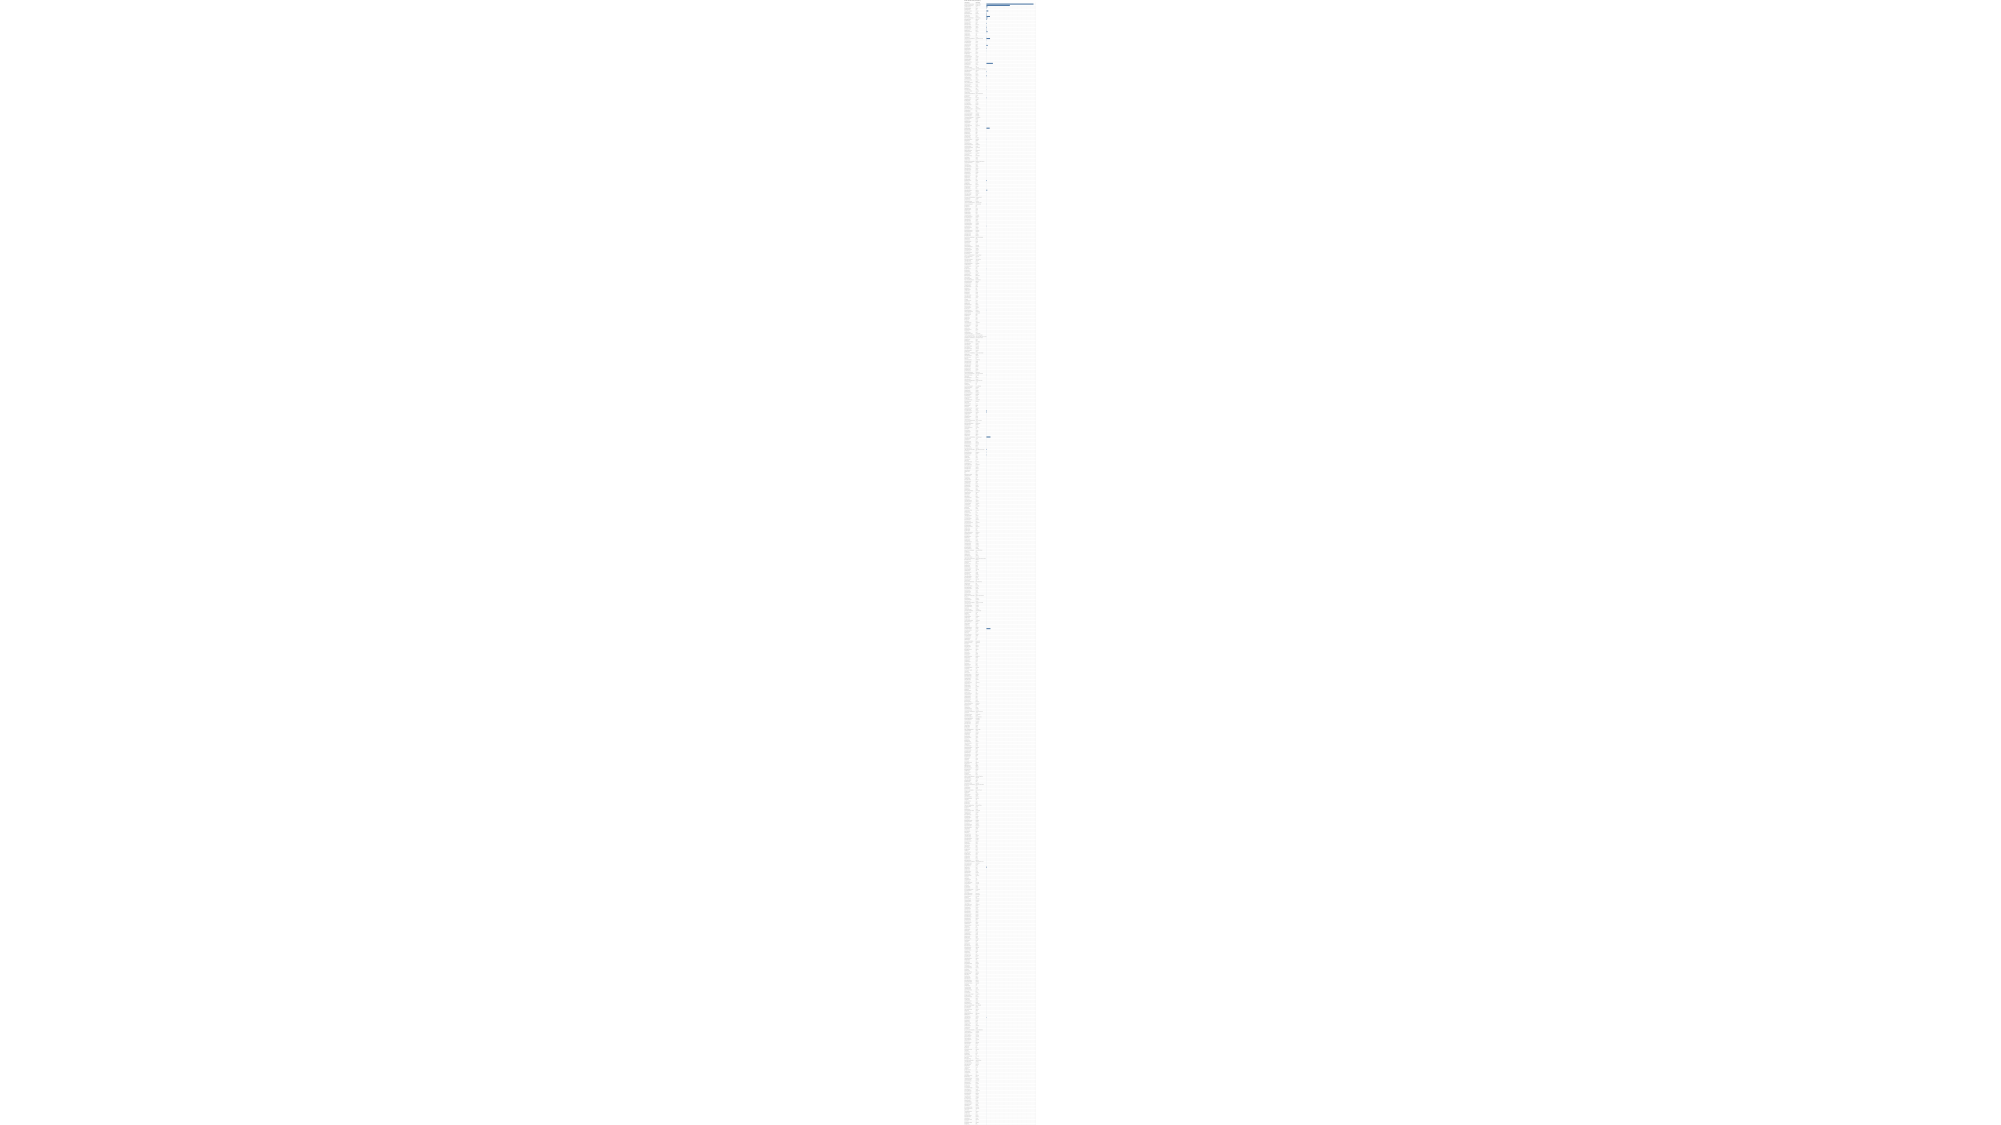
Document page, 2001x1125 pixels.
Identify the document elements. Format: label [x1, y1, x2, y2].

picture [964, 0, 1036, 1125]
